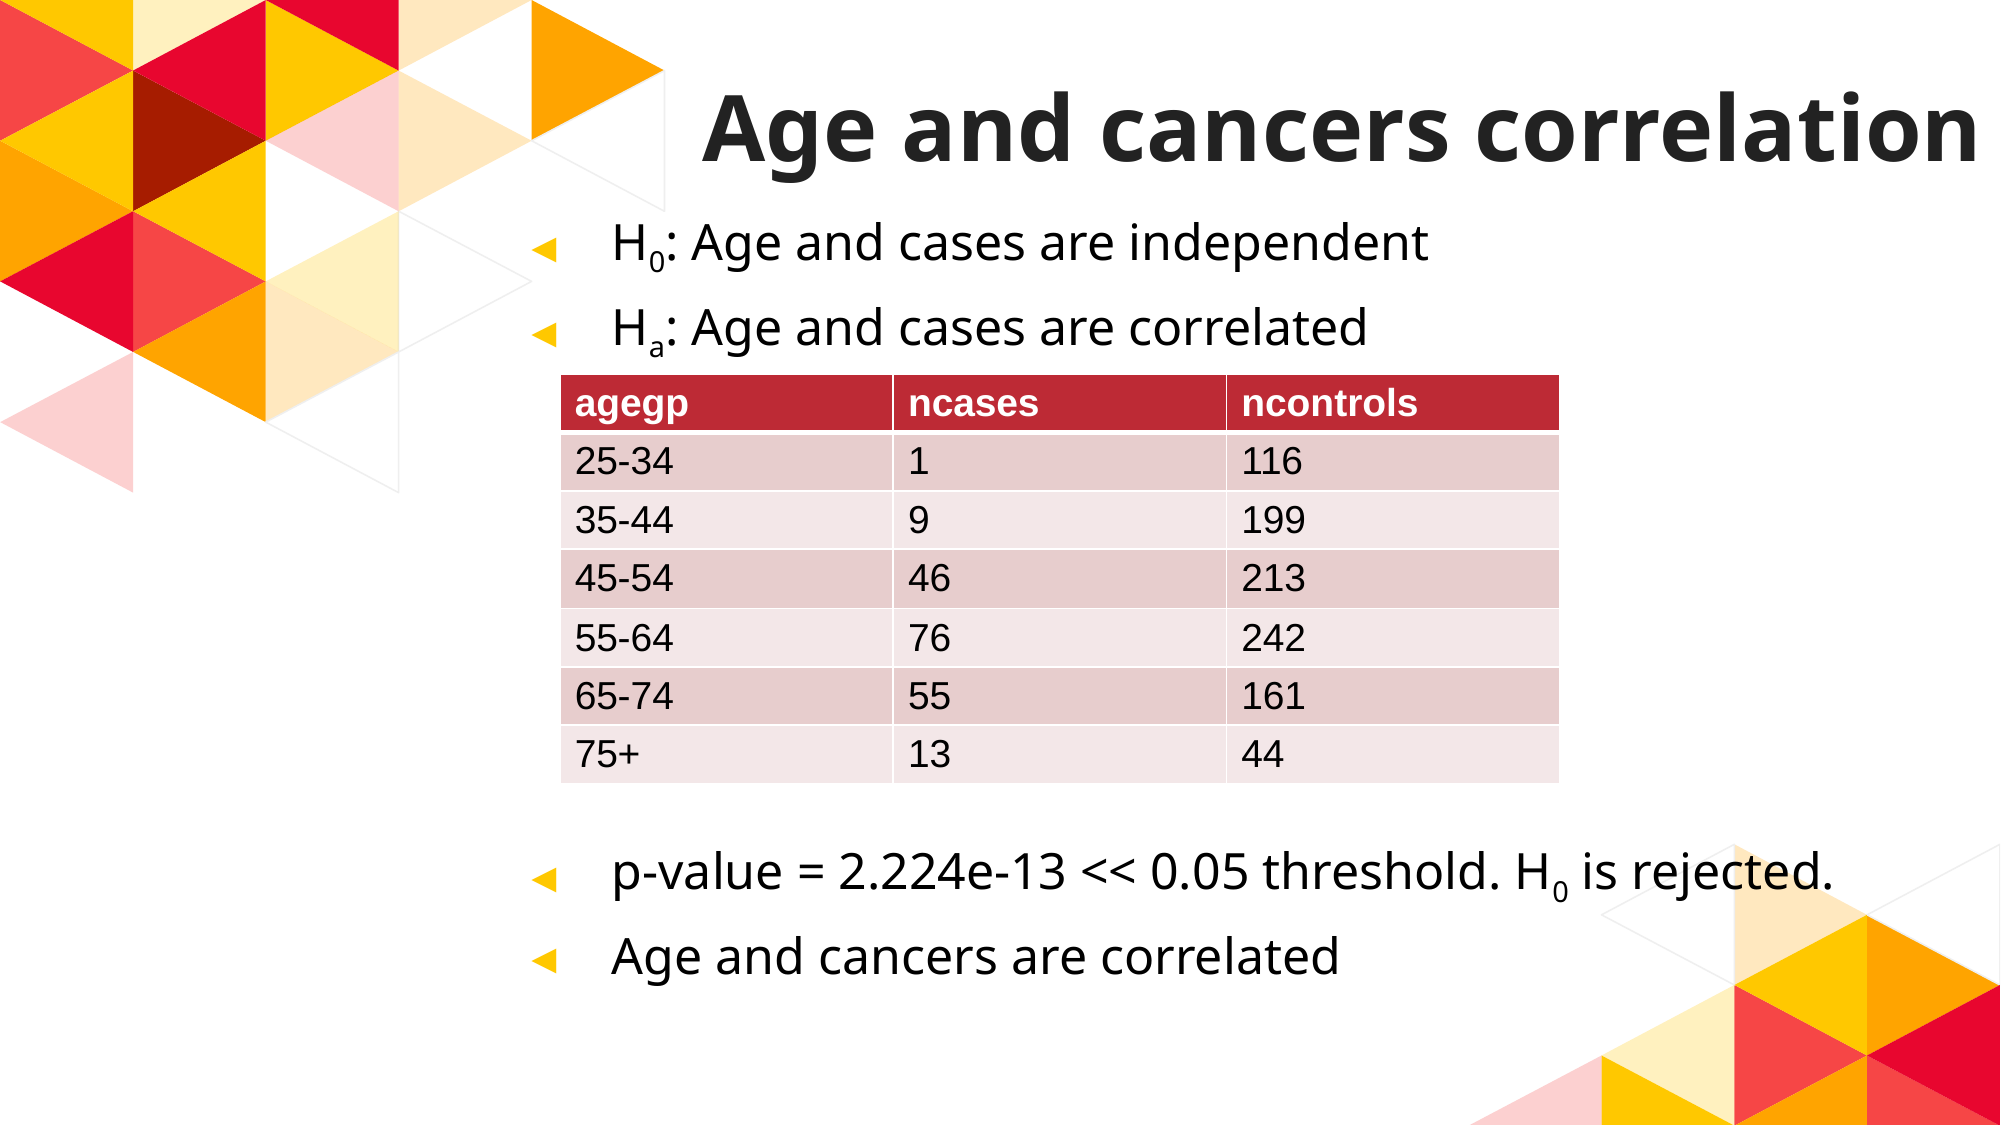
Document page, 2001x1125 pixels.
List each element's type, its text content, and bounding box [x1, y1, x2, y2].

table_cell 75+ [561, 726, 892, 783]
table_cell 9 [894, 492, 1226, 548]
title Age and cancers correlation [687, 48, 2000, 195]
table_cell 44 [1227, 726, 1559, 783]
table_cell 1 [894, 435, 1226, 490]
table_header ncases [894, 375, 1226, 430]
table_cell 13 [894, 726, 1226, 783]
table_header ncontrols [1227, 375, 1559, 430]
table_cell 46 [894, 550, 1226, 608]
list H0: Age and cases are independent Ha: Age and cases are correlated p-value = 2.224e-13 << 0.05 threshold. H0 is rejected. Age and cancers are correlated [496, 195, 1909, 986]
table_cell 25-34 [561, 435, 892, 490]
table_cell 65-74 [561, 668, 892, 724]
table_cell 199 [1227, 492, 1559, 548]
table_header agegp [561, 375, 892, 430]
table_cell 116 [1227, 435, 1559, 490]
table_cell 76 [894, 609, 1226, 666]
table_cell 55 [894, 668, 1226, 724]
table_cell 161 [1227, 668, 1559, 724]
table_cell 242 [1227, 609, 1559, 666]
table_cell 213 [1227, 550, 1559, 608]
table_cell 45-54 [561, 550, 892, 608]
table_cell 35-44 [561, 492, 892, 548]
table_cell 55-64 [561, 609, 892, 666]
